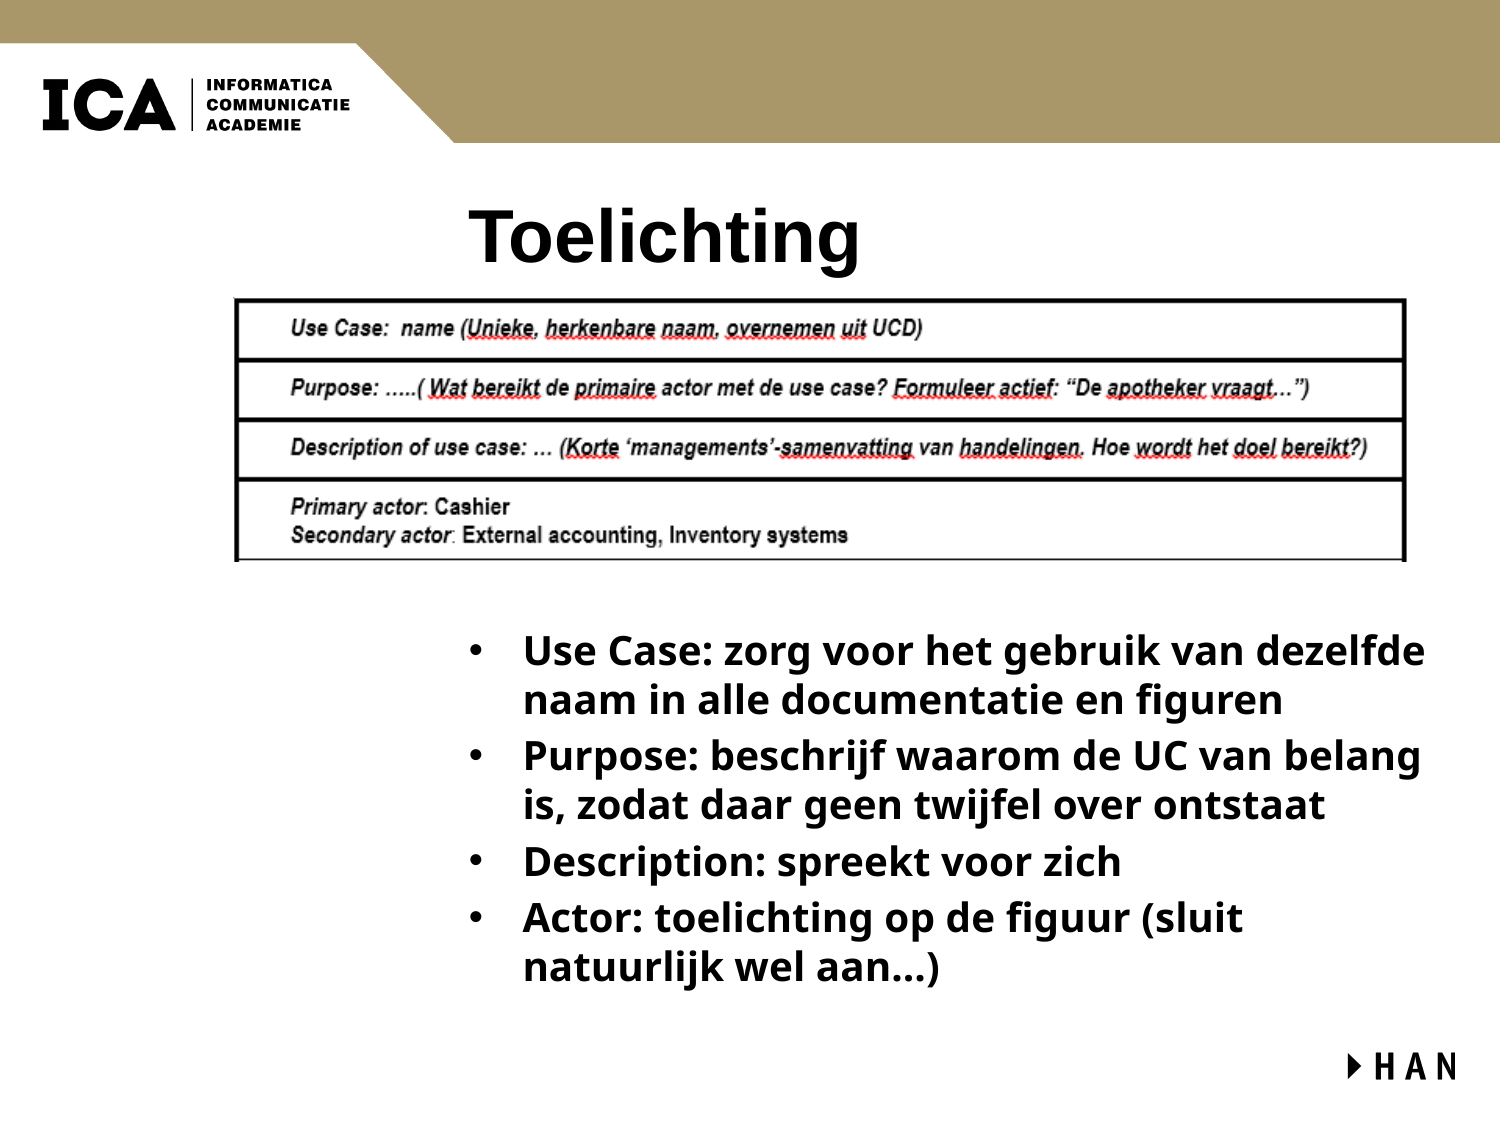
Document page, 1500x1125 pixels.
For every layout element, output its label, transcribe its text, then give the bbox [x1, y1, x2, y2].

list Use Case: zorg voor het gebruik van dezelfde naam in alle documentatie en figuren Purpose: beschrijf waarom de UC van belang is, zodat daar geen twijfel over ontstaat Description: spreekt voor zich Actor: toelichting op de figuur (sluit natuurlijk wel aan…) [453, 391, 1455, 1040]
picture [233, 297, 1411, 562]
title Toelichting [453, 179, 1455, 287]
